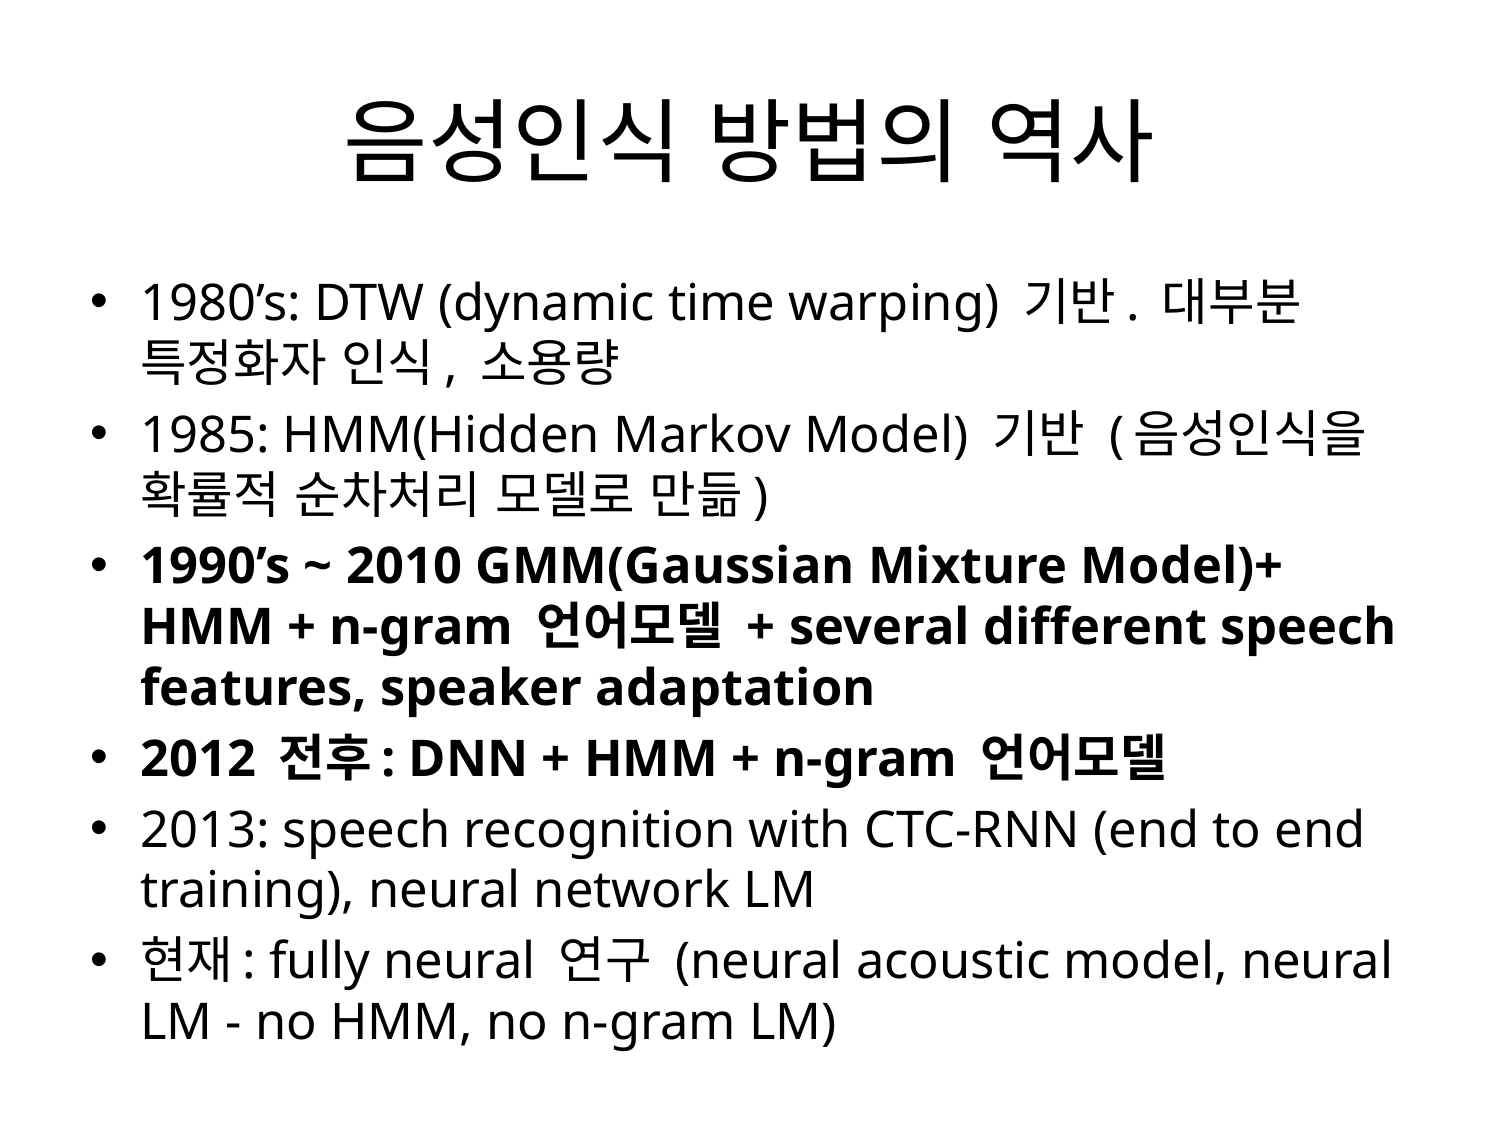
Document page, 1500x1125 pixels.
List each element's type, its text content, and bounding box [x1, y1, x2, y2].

title 음성인식 방법의 역사 [75, 45, 1425, 233]
list 1980’s: DTW (dynamic time warping) 기반. 대부분 특정화자 인식, 소용량 1985: HMM(Hidden Markov Model) 기반 (음성인식을 확률적 순차처리 모델로 만듦) 1990’s ~ 2010 GMM(Gaussian Mixture Model)+ HMM + n-gram 언어모델 + several different speech features, speaker adaptation 2012 전후: DNN + HMM + n-gram 언어모델 2013: speech recognition with CTC-RNN (end to end training), neural network LM 현재: fully neural 연구 (neural acoustic model, neural LM - no HMM, no n-gram LM) [75, 262, 1425, 1071]
